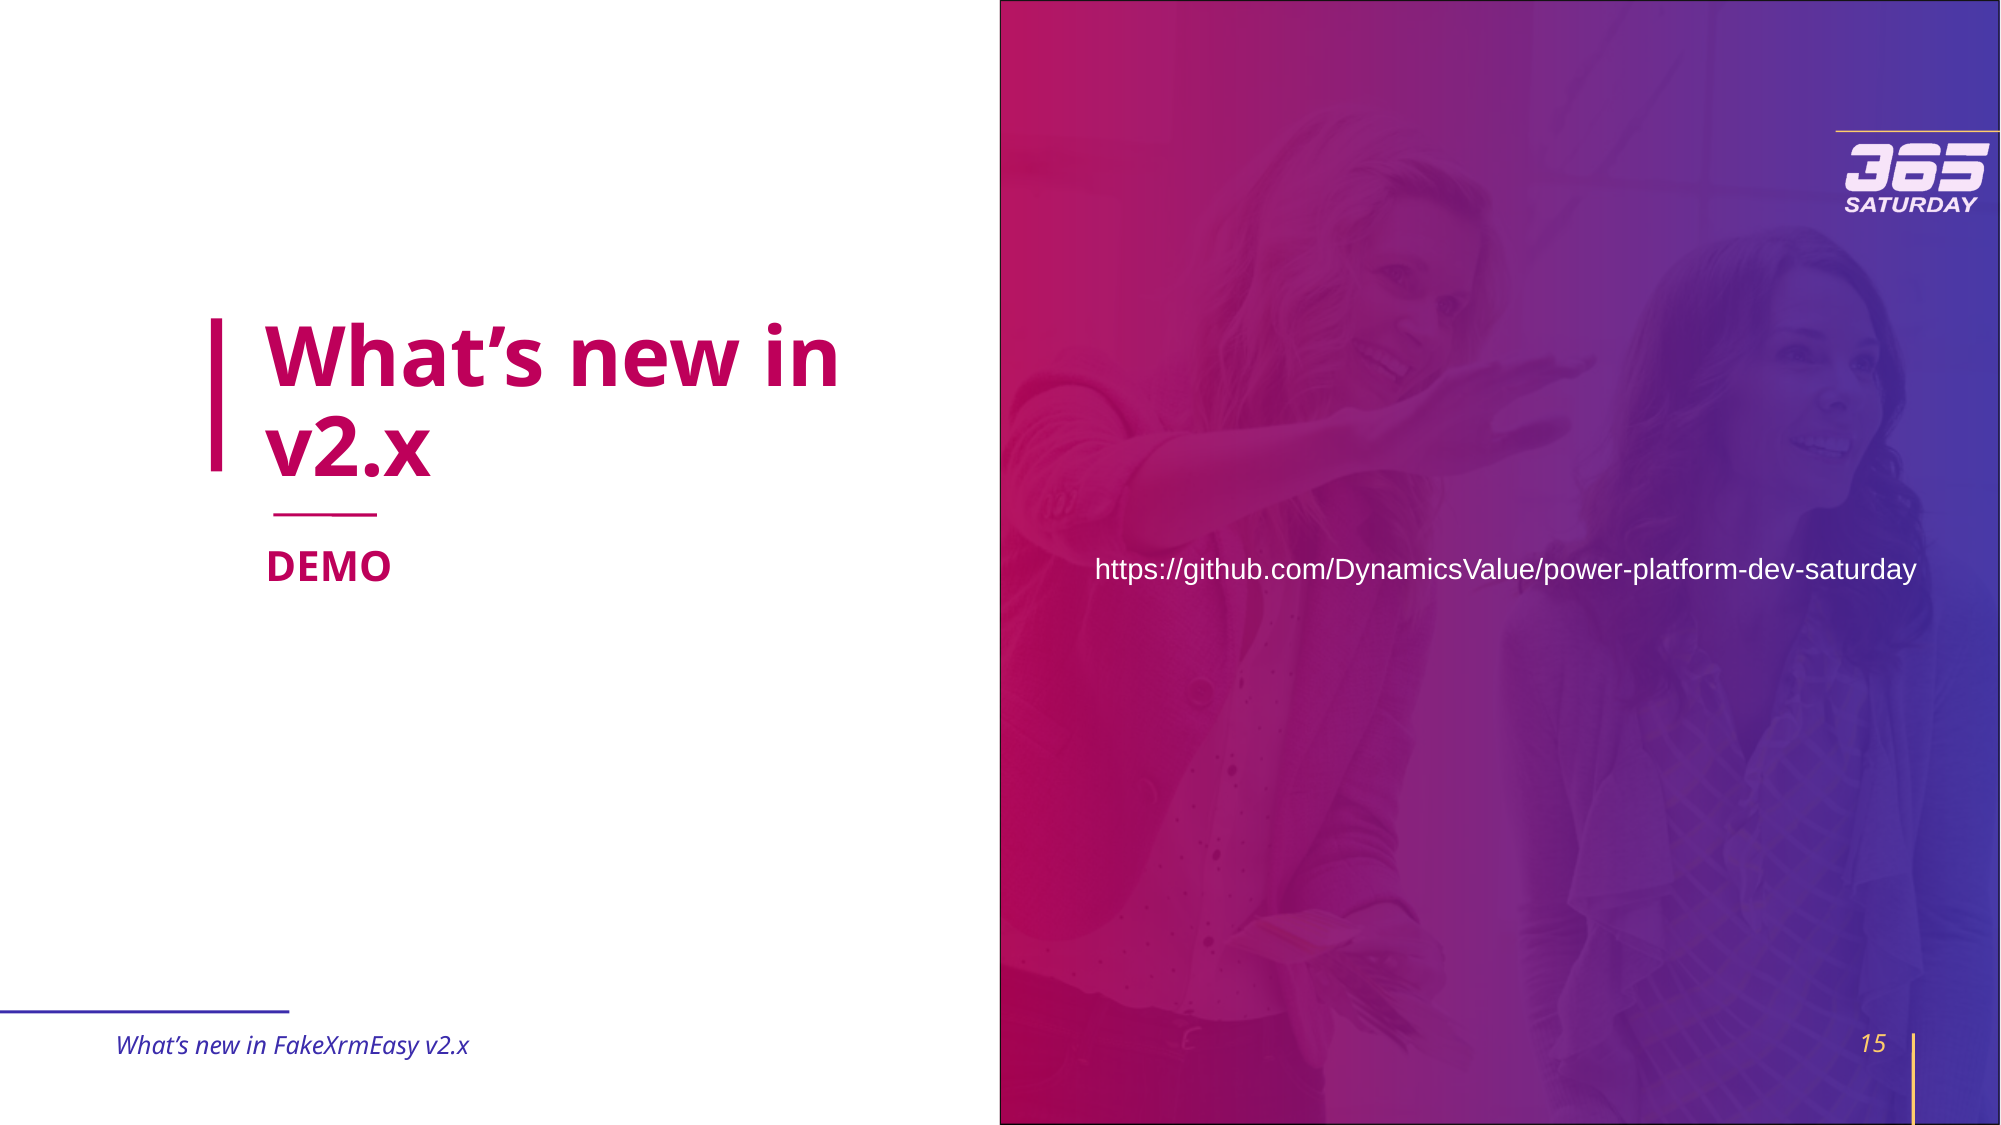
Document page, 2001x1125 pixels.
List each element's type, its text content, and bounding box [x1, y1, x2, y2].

text_box [1049, 227, 1905, 857]
text_box <number> [1451, 1015, 1902, 1075]
picture [0, 0, 999, 1125]
text_box DEMO [250, 538, 930, 652]
text_box https://github.com/DynamicsValue/power-platform-dev-saturday [1079, 543, 1965, 600]
picture [1838, 135, 1994, 216]
text_box What’s new in v2.x [250, 278, 930, 531]
text_box What’s new in FakeXrmEasy v2.x [100, 1015, 635, 1075]
